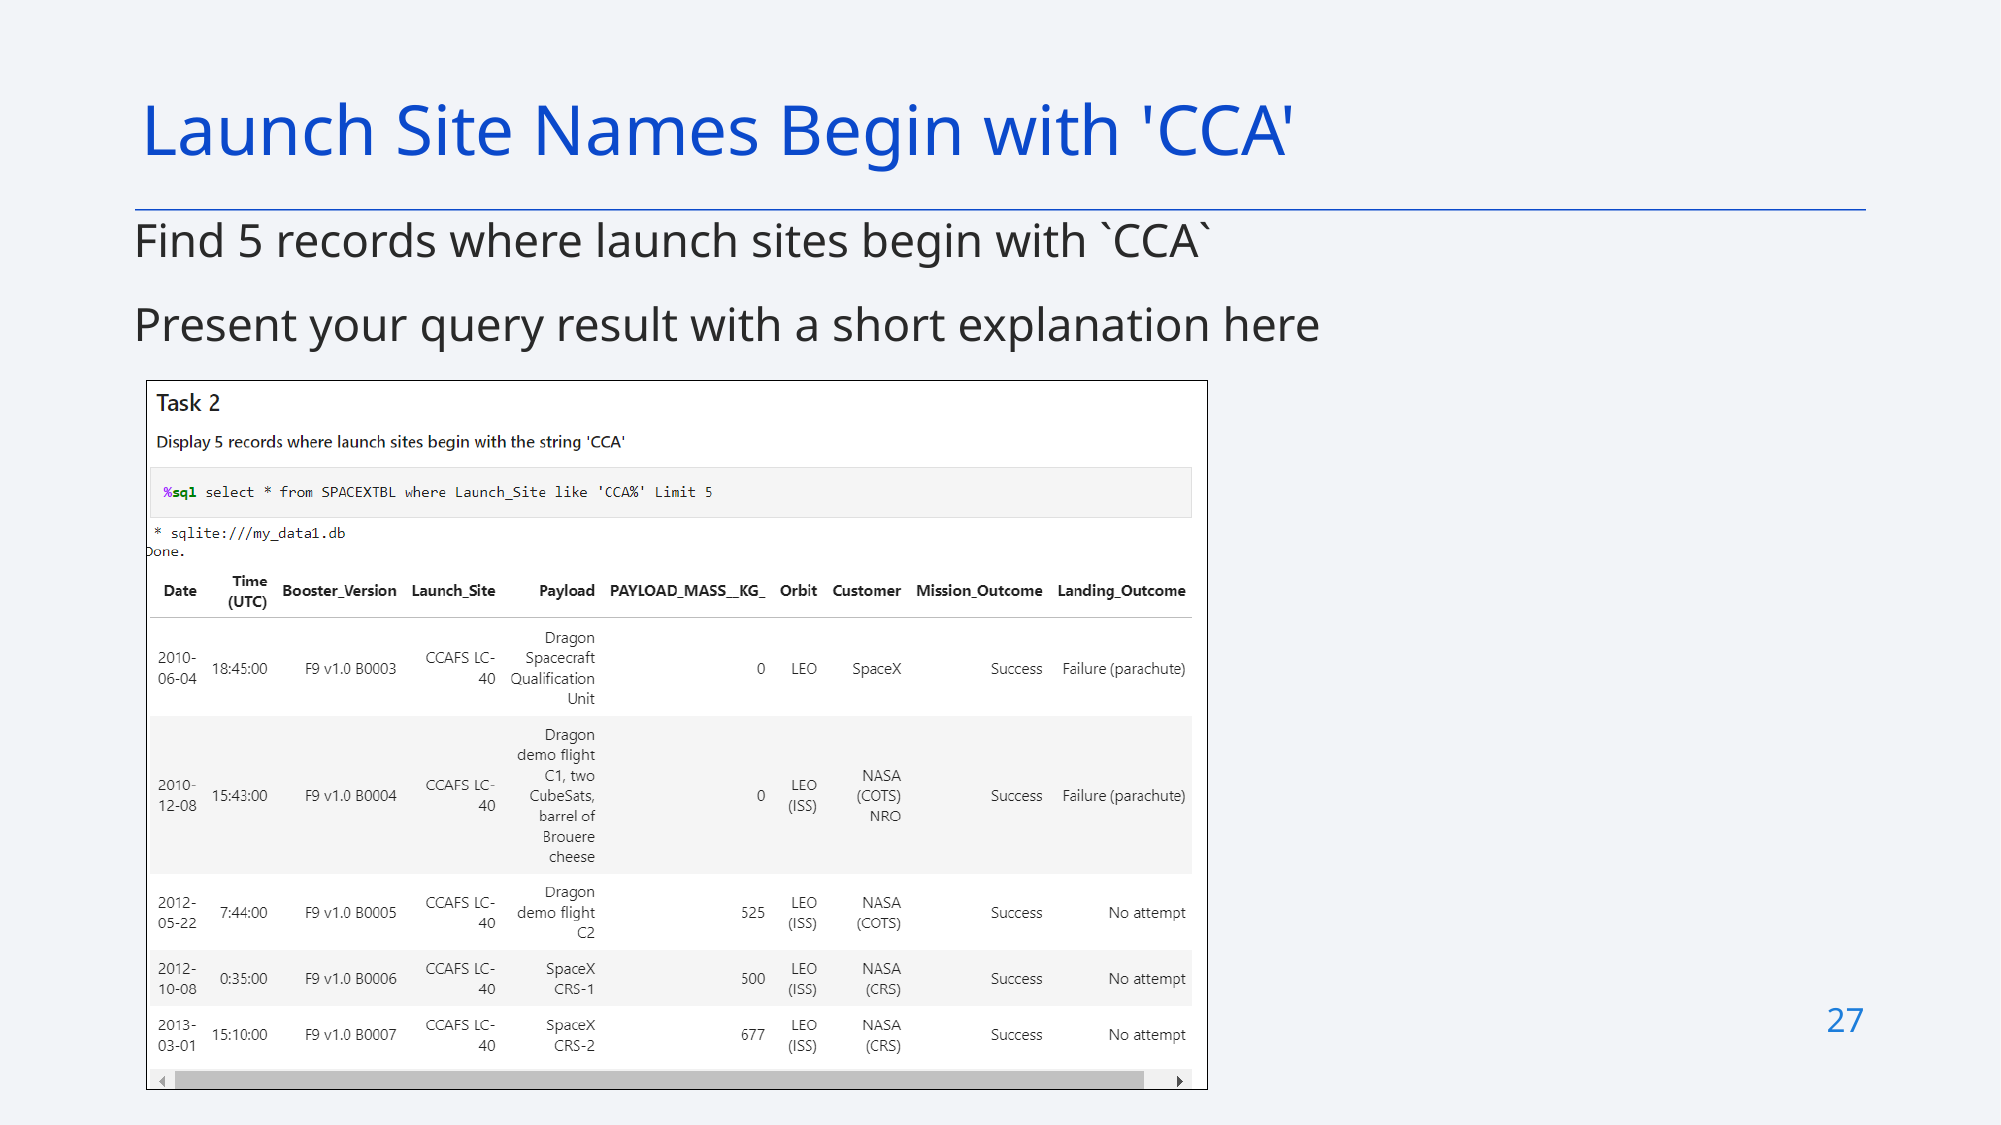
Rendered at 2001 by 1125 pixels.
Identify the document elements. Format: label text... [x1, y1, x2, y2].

slide_number 27 [1429, 988, 1880, 1055]
picture [0, 0, 2001, 1125]
text_box Launch Site Names Begin with 'CCA' [126, 88, 1852, 179]
list Find 5 records where launch sites begin with `CCA` Present your query result with a short explanation here [118, 203, 1718, 918]
